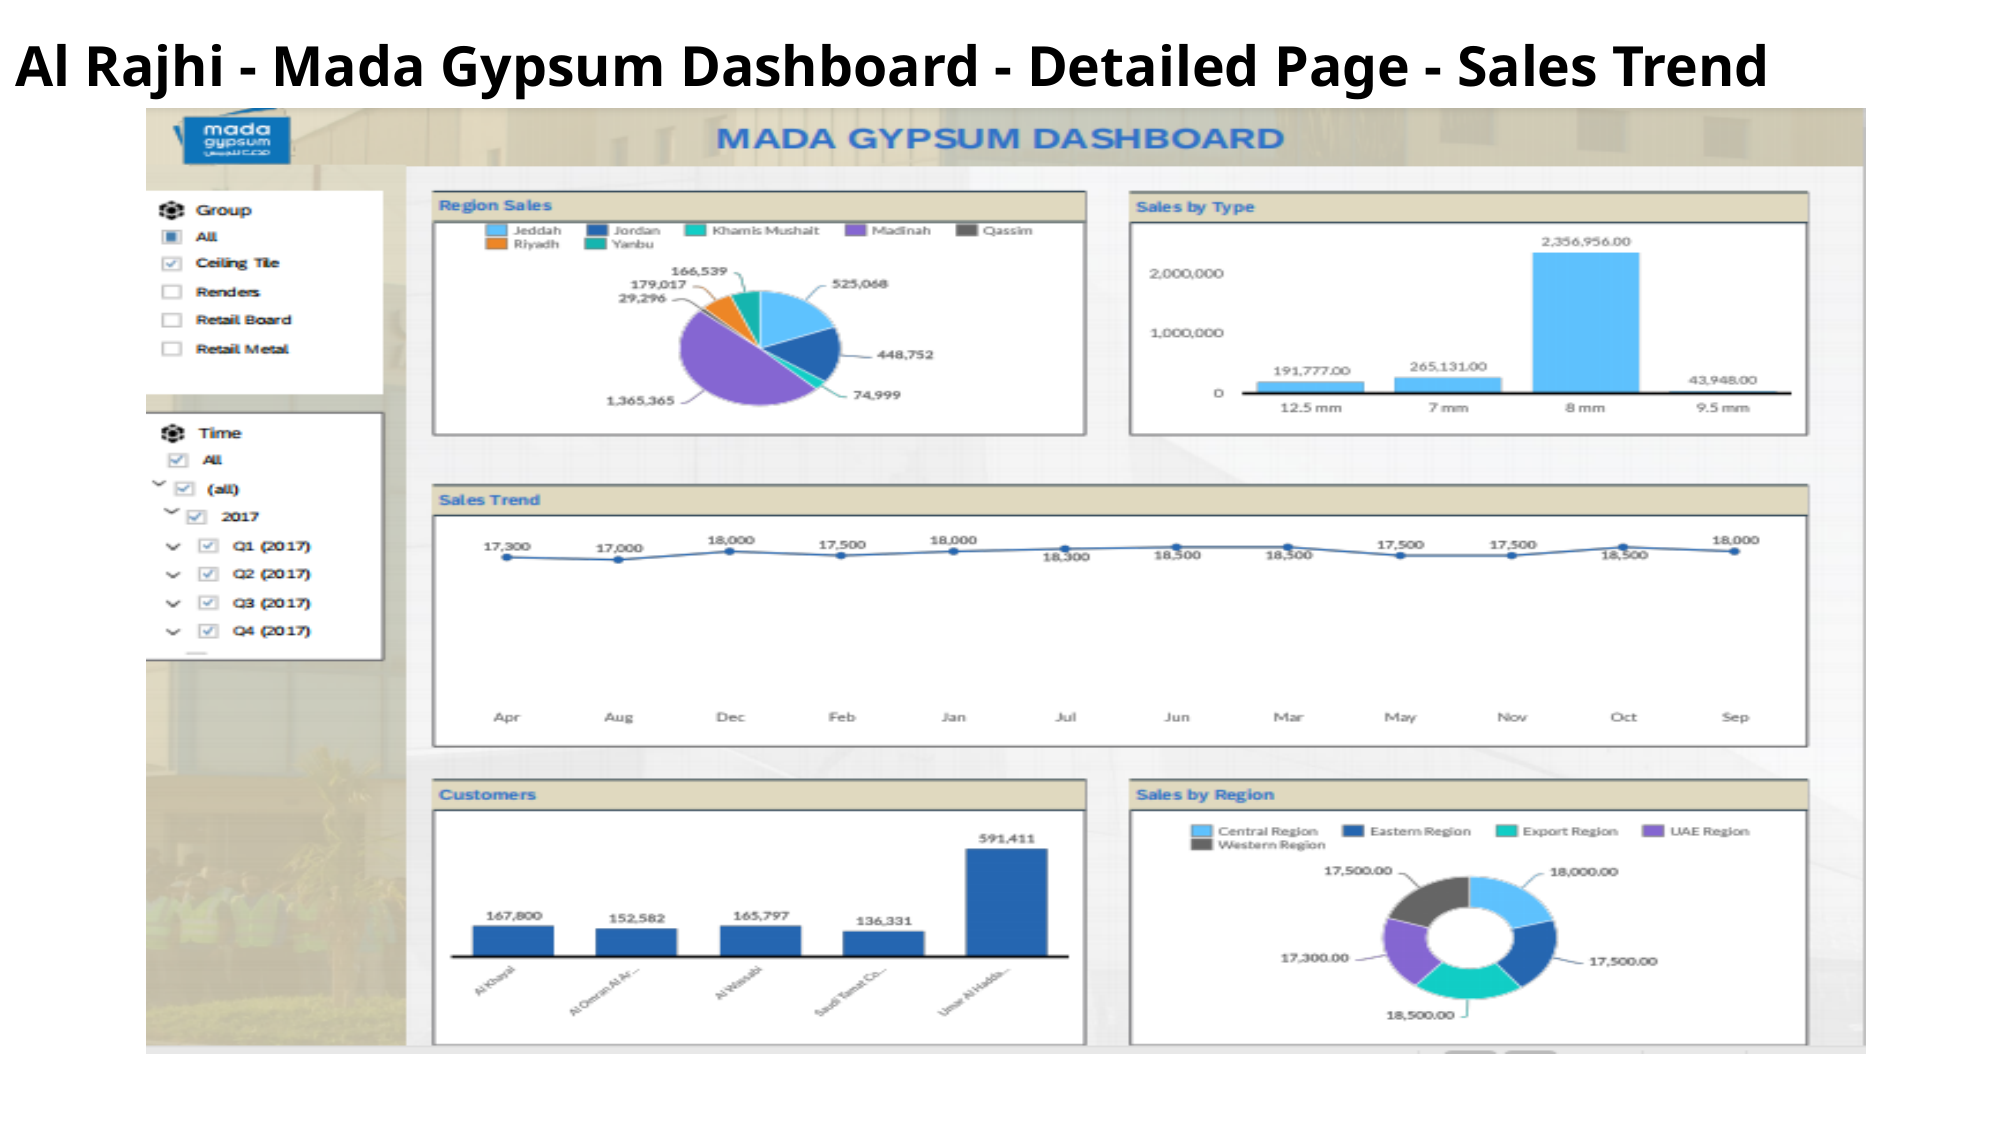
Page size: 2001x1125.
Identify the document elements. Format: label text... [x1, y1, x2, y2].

title Al Rajhi - Mada Gypsum Dashboard - Detailed Page - Sales Trend [0, 16, 2000, 106]
picture [146, 108, 1866, 1054]
